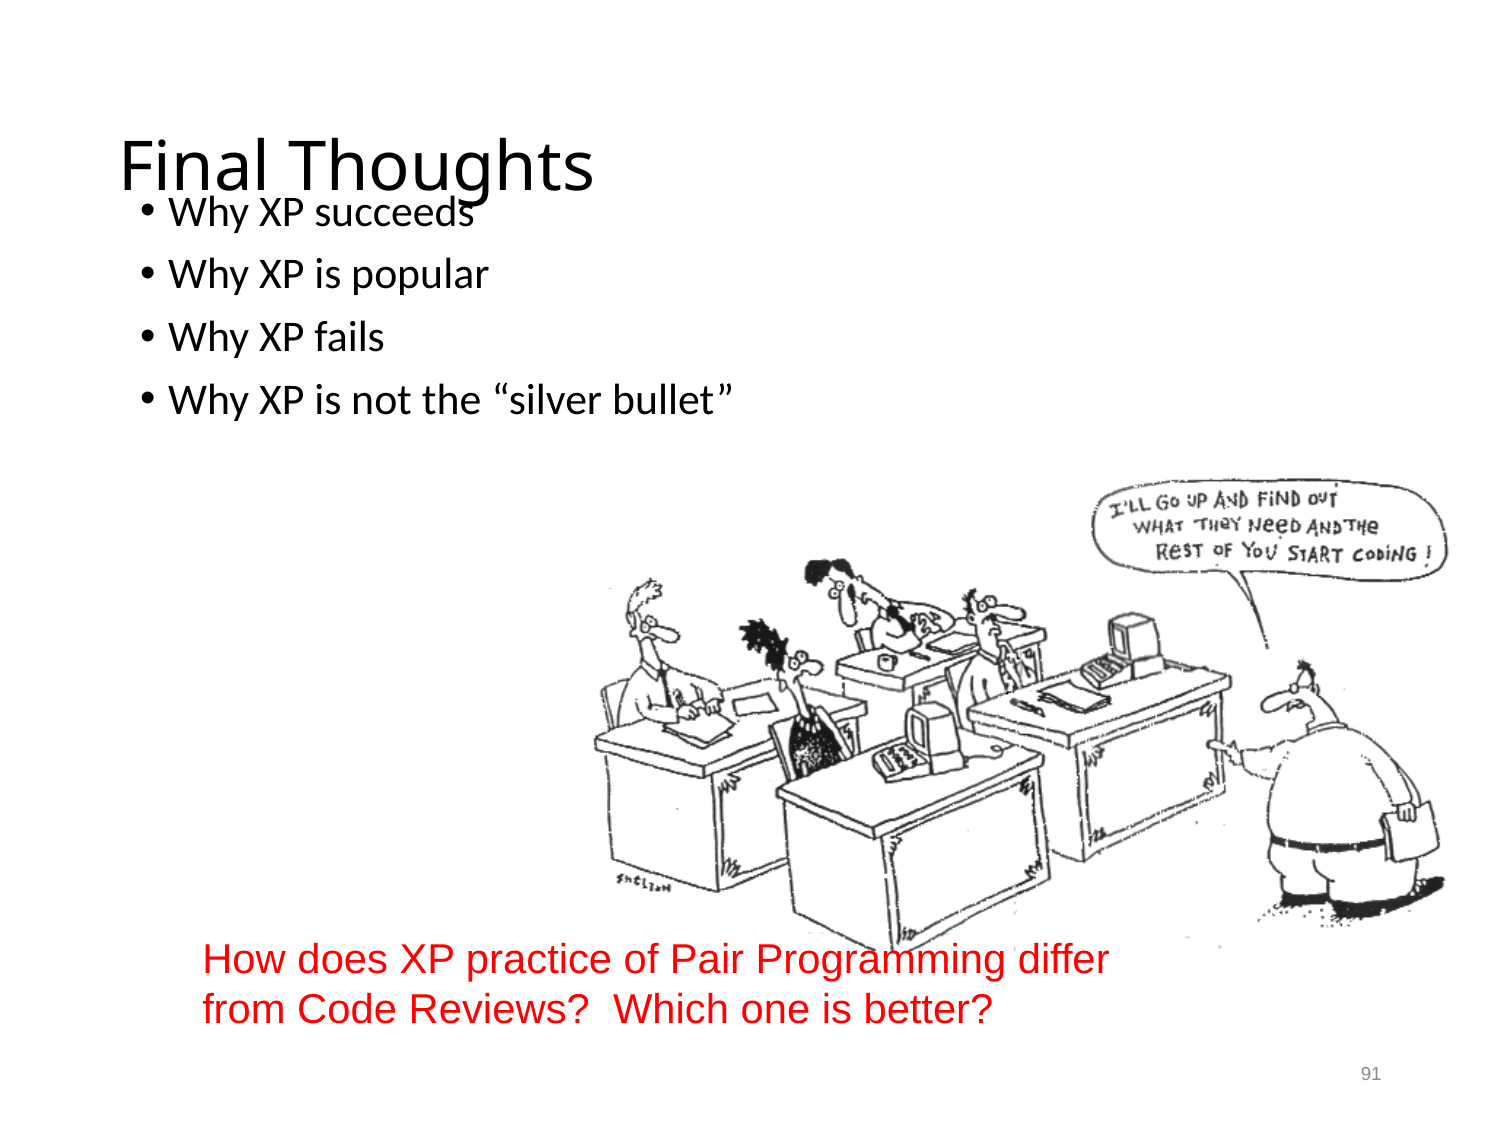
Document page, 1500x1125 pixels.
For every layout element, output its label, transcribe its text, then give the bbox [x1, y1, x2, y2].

picture [587, 467, 1462, 963]
list Why XP succeeds Why XP is popular Why XP fails Why XP is not the “silver bullet” [125, 112, 1482, 575]
text_box How does XP practice of Pair Programming differ from Code Reviews? Which one is better? [187, 924, 1188, 1040]
slide_number 91 [1059, 1042, 1397, 1103]
title Final Thoughts [103, 59, 1397, 278]
